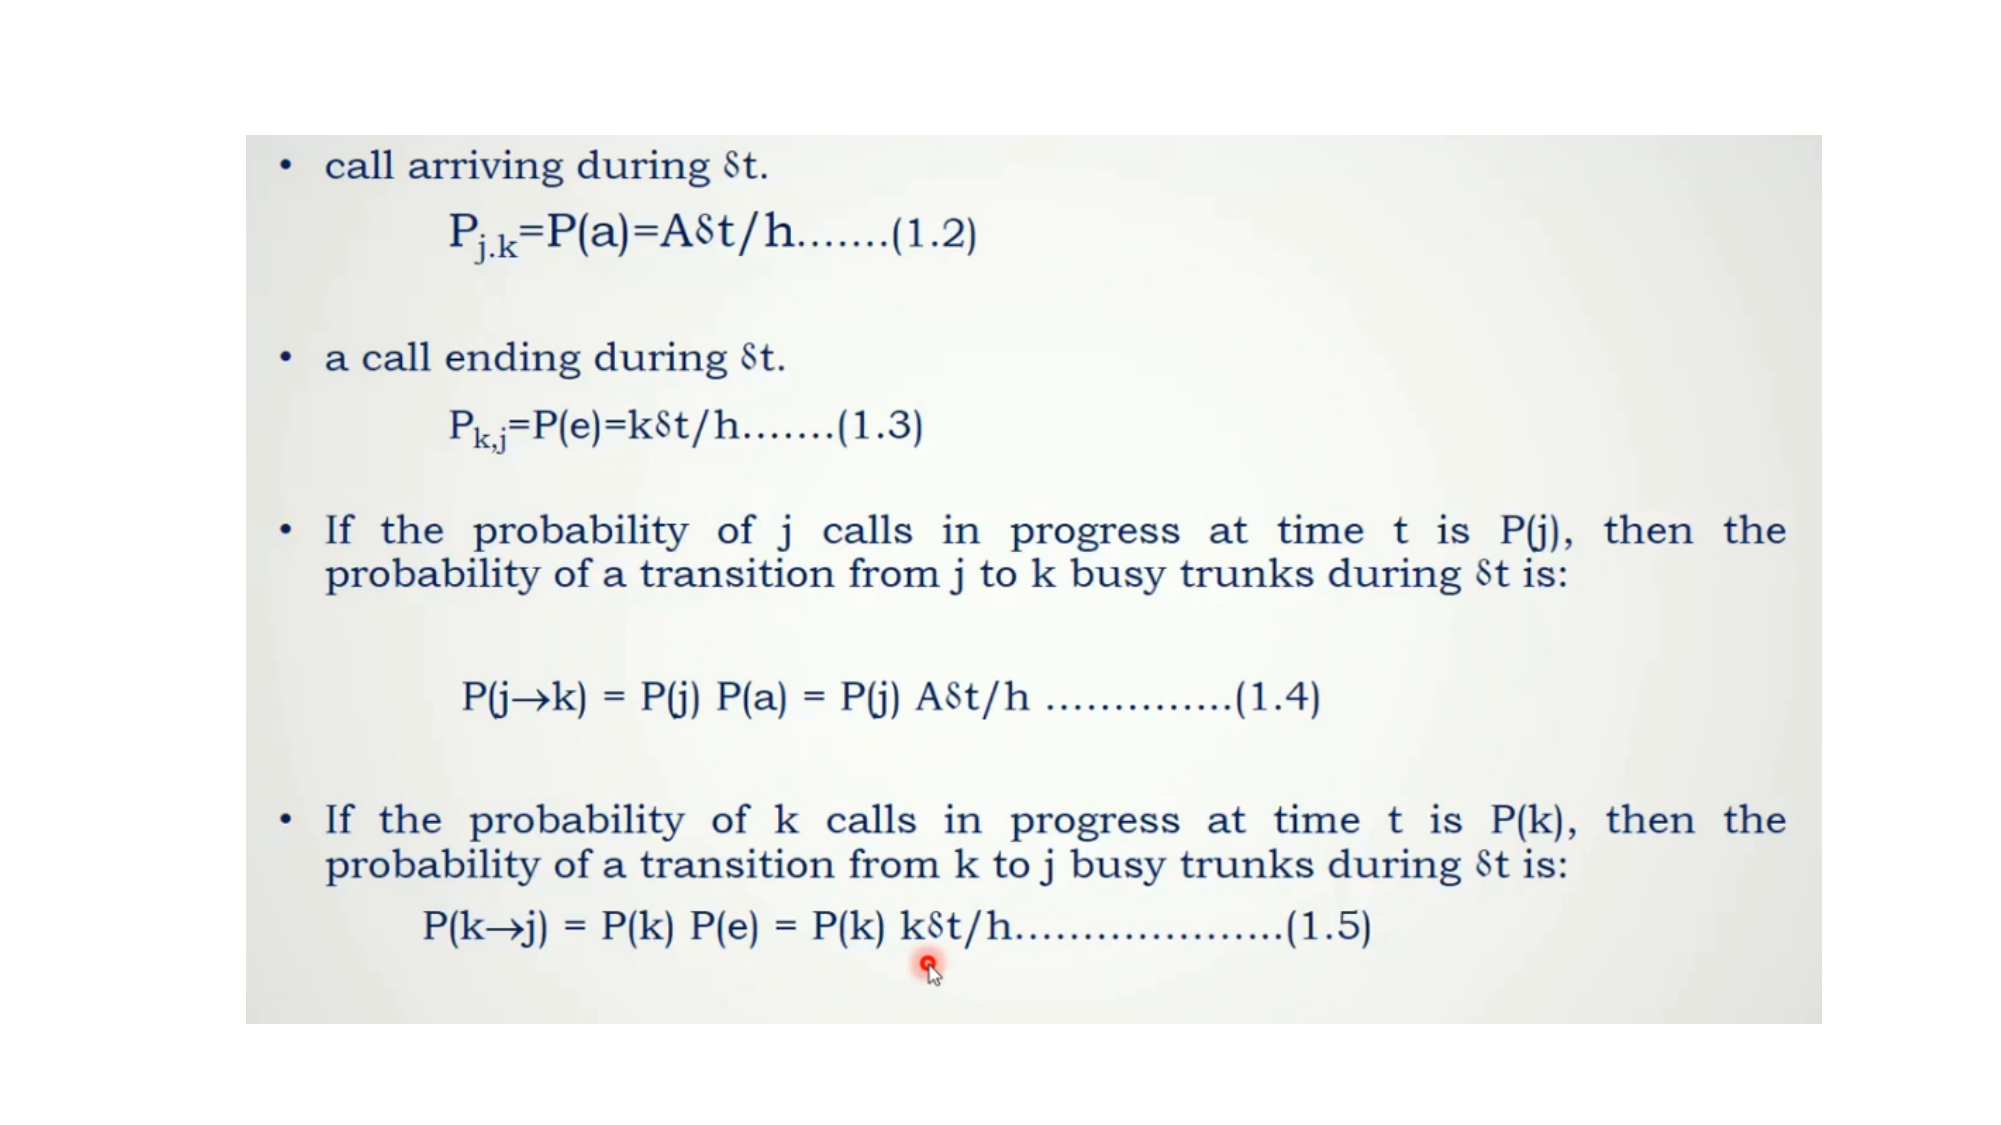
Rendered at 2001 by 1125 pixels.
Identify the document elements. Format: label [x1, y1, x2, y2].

picture [246, 135, 1822, 1024]
